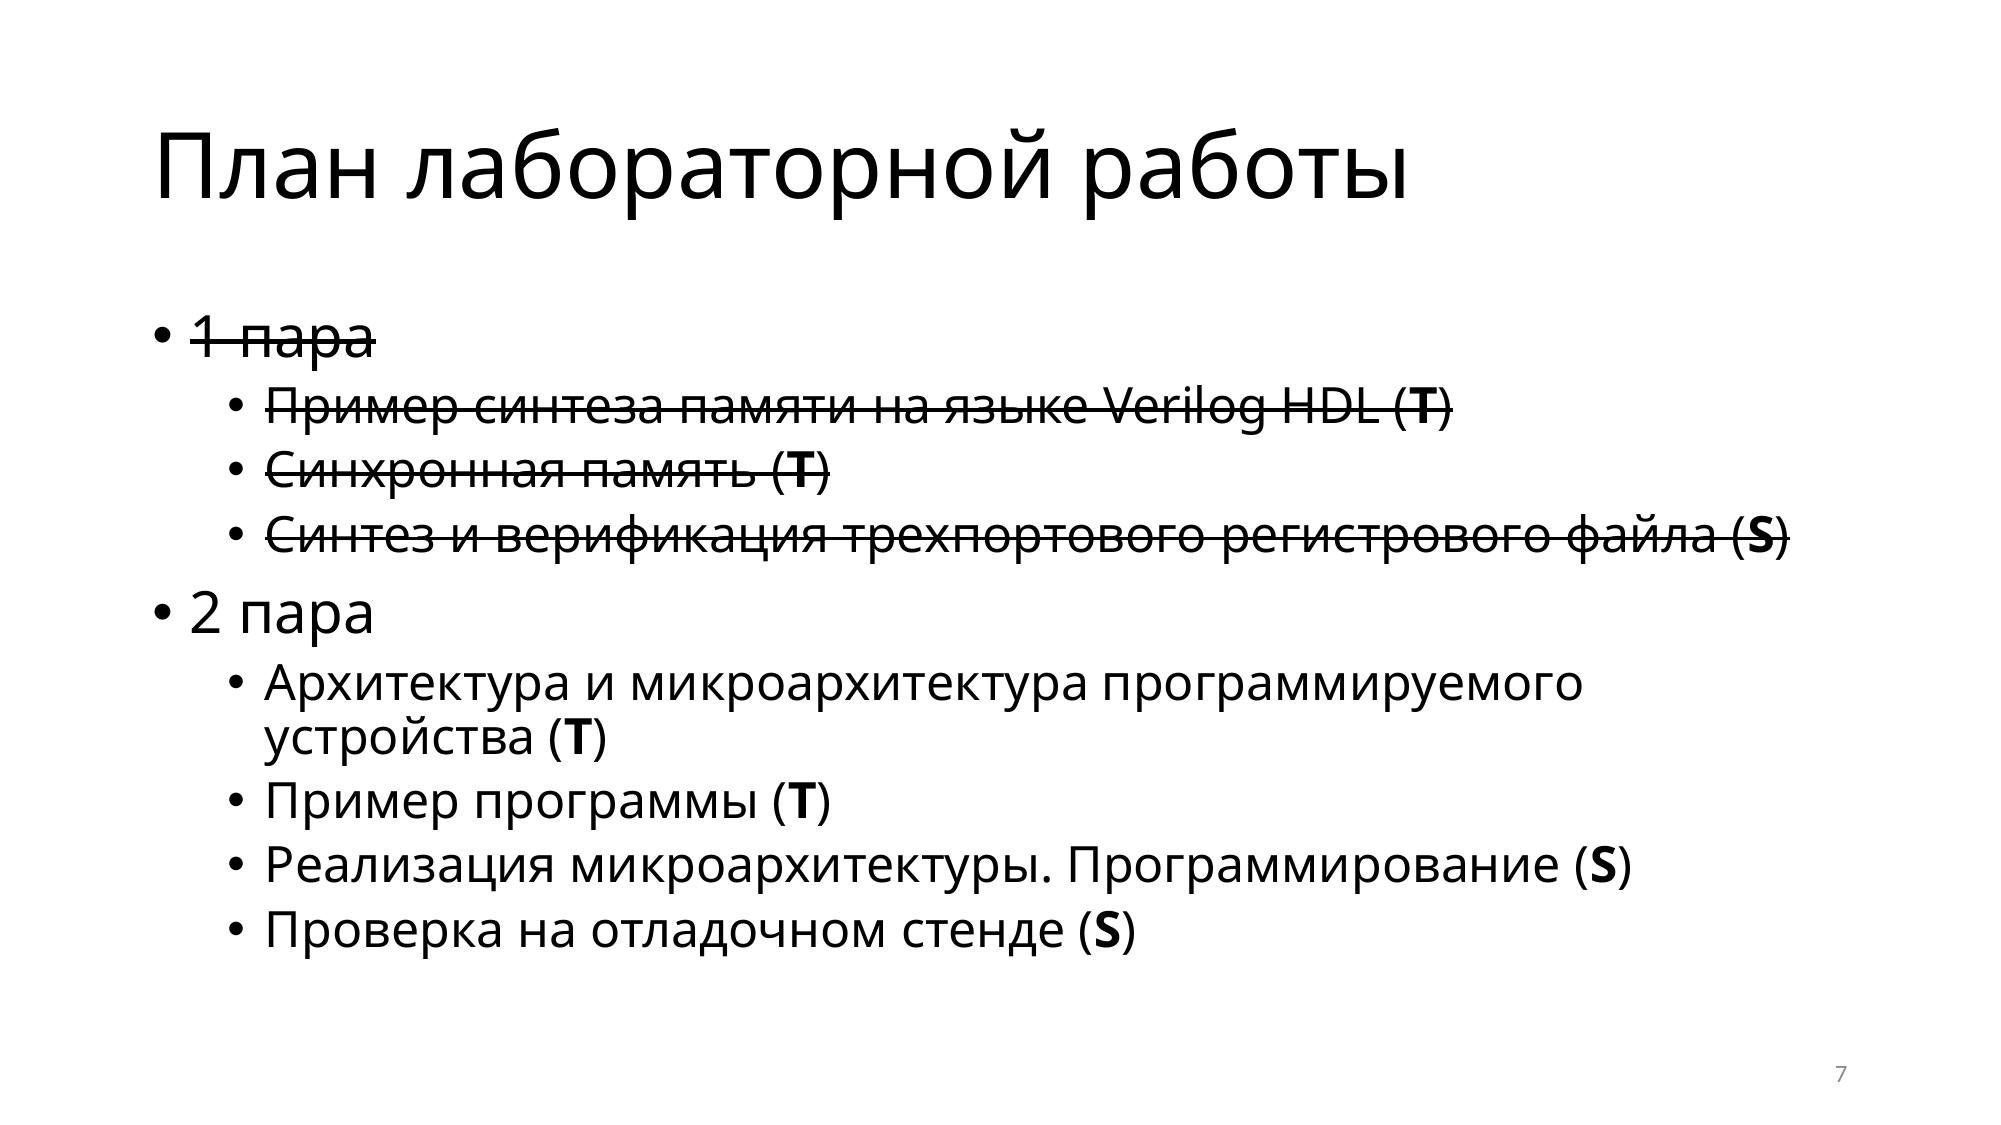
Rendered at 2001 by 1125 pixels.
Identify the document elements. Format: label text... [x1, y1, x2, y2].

title План лабораторной работы [137, 59, 1863, 278]
list 1 пара Пример синтеза памяти на языке Verilog HDL (T) Синхронная память (T) Синтез и верификация трехпортового регистрового файла (S) 2 пара Архитектура и микроархитектура программируемого устройства (T) Пример программы (T) Реализация микроархитектуры. Программирование (S) Проверка на отладочном стенде (S) [137, 299, 1863, 1043]
slide_number 7 [1412, 1042, 1863, 1103]
